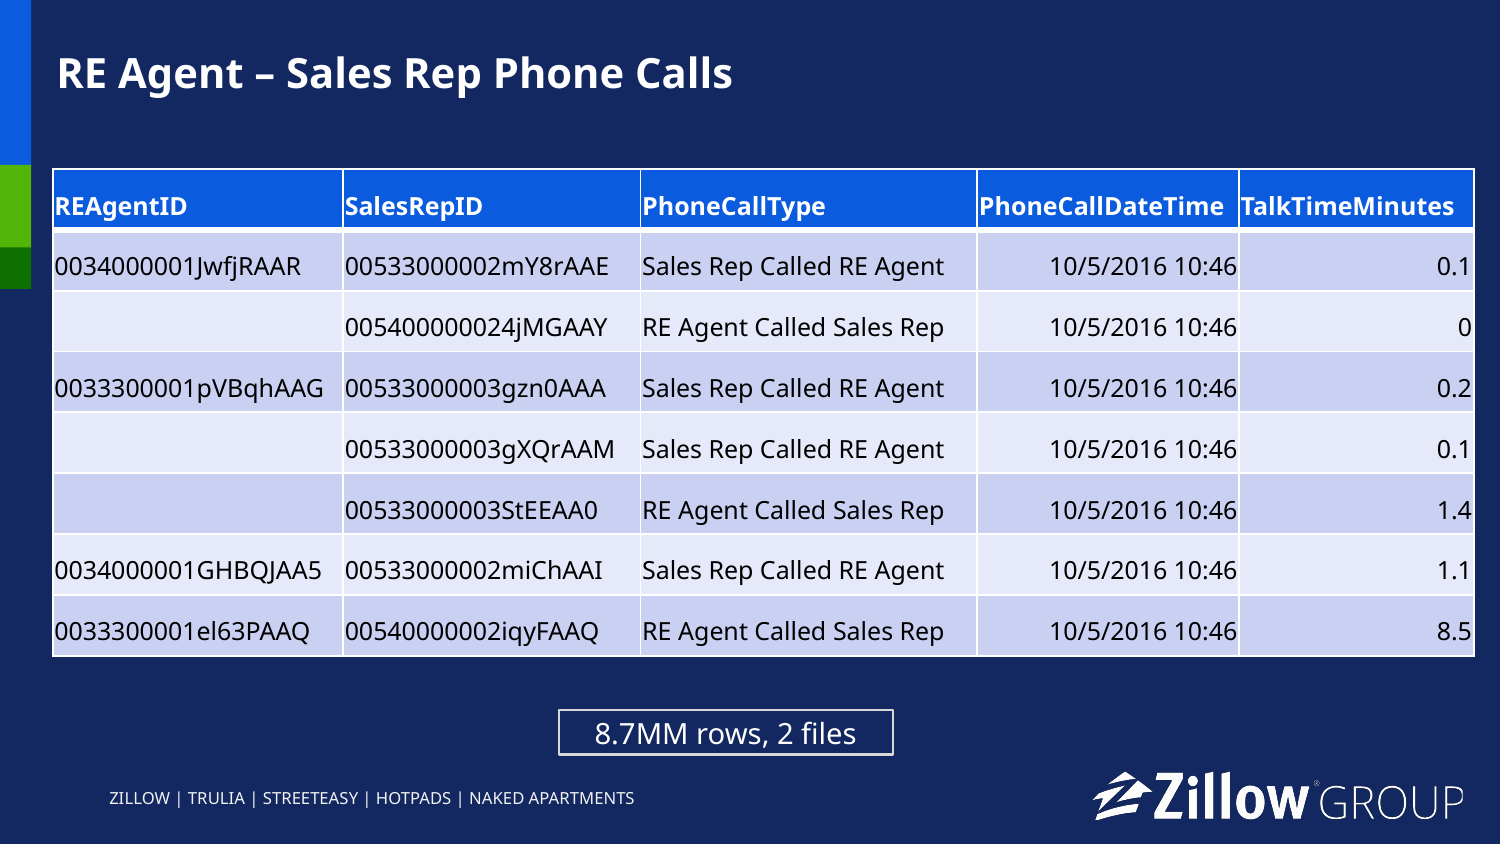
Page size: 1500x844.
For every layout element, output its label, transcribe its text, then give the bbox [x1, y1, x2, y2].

list RE Agent – Sales Rep Phone Calls [52, 33, 1481, 100]
table_cell Sales Rep Called RE Agent [641, 535, 976, 594]
table_cell RE Agent Called Sales Rep [641, 596, 976, 655]
table_cell 1.1 [1240, 535, 1473, 594]
table_header PhoneCallDateTime [978, 170, 1238, 227]
picture [1092, 771, 1463, 820]
table_cell 005400000024jMGAAY [344, 292, 640, 351]
table_cell 00533000003gXQrAAM [344, 413, 640, 472]
table_cell RE Agent Called Sales Rep [641, 474, 976, 533]
table_cell 10/5/2016 10:46 [978, 474, 1238, 533]
table_cell [54, 474, 342, 533]
table_cell 8.5 [1240, 596, 1473, 655]
table_cell 10/5/2016 10:46 [978, 413, 1238, 472]
table_cell 00533000002miChAAI [344, 535, 640, 594]
table_header PhoneCallType [641, 170, 976, 227]
table_cell 10/5/2016 10:46 [978, 596, 1238, 655]
table_cell 10/5/2016 10:46 [978, 535, 1238, 594]
table_cell 0.1 [1240, 413, 1473, 472]
table_header REAgentID [54, 170, 342, 227]
table_cell [54, 413, 342, 472]
table_header SalesRepID [344, 170, 640, 227]
table_cell Sales Rep Called RE Agent [641, 233, 976, 290]
table_cell 00533000003StEEAA0 [344, 474, 640, 533]
table_cell 0 [1240, 292, 1473, 351]
table_cell 10/5/2016 10:46 [978, 352, 1238, 411]
table_cell RE Agent Called Sales Rep [641, 292, 976, 351]
table_cell [54, 292, 342, 351]
table_cell 10/5/2016 10:46 [978, 233, 1238, 290]
table_cell Sales Rep Called RE Agent [641, 413, 976, 472]
table_cell 10/5/2016 10:46 [978, 292, 1238, 351]
table_cell 1.4 [1240, 474, 1473, 533]
table_cell 00540000002iqyFAAQ [344, 596, 640, 655]
table_cell 00533000002mY8rAAE [344, 233, 640, 290]
table_cell 0.2 [1240, 352, 1473, 411]
table_cell 0.1 [1240, 233, 1473, 290]
table_cell 0033300001el63PAAQ [54, 596, 342, 655]
table_cell 0034000001JwfjRAAR [54, 233, 342, 290]
table_cell 0033300001pVBqhAAG [54, 352, 342, 411]
table_cell Sales Rep Called RE Agent [641, 352, 976, 411]
text_box 8.7MM rows, 2 files [558, 710, 893, 755]
table_cell 00533000003gzn0AAA [344, 352, 640, 411]
table_cell 0034000001GHBQJAA5 [54, 535, 342, 594]
table_header TalkTimeMinutes [1240, 170, 1473, 227]
